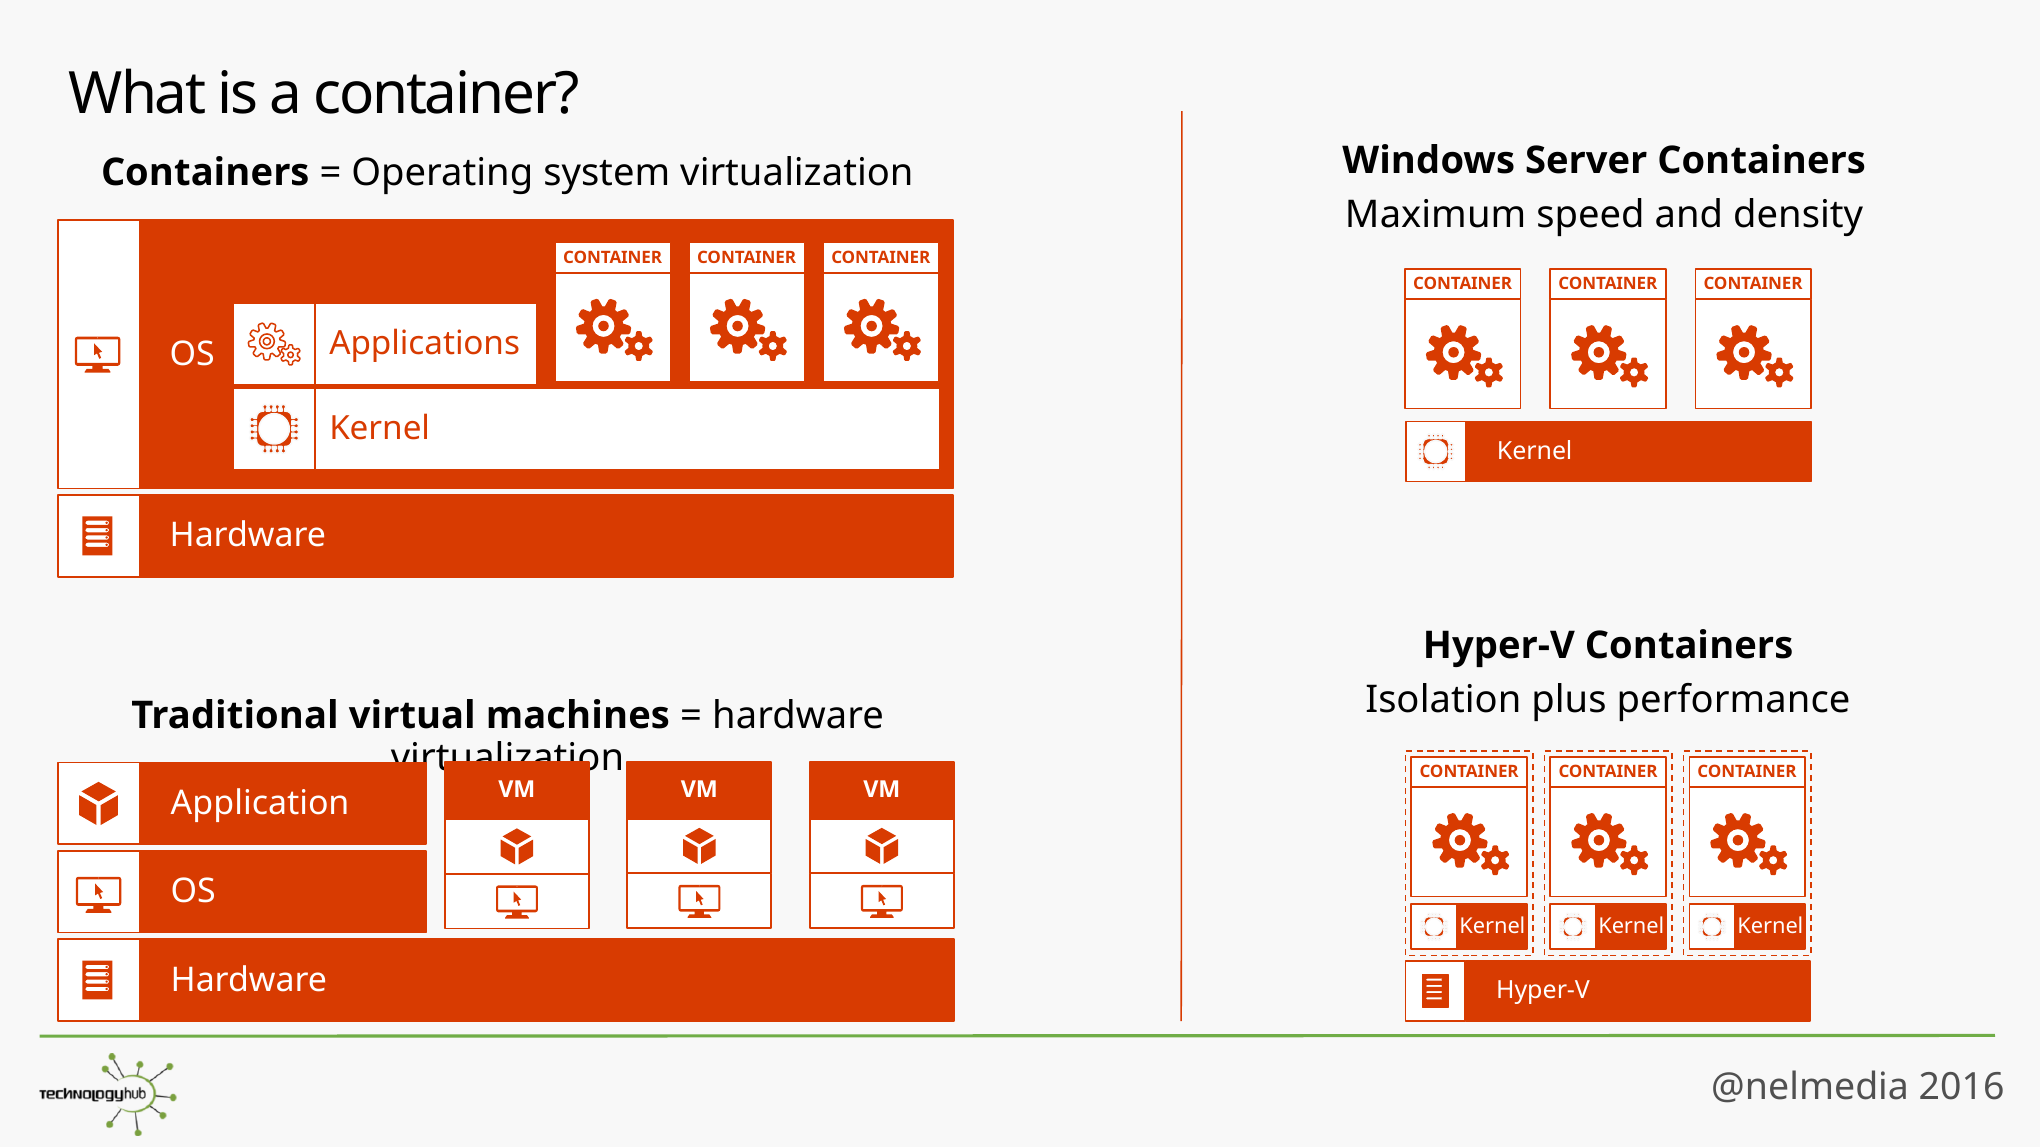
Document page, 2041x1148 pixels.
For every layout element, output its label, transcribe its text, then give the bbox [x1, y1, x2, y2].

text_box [1405, 750, 1812, 1022]
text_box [74, 336, 121, 373]
text_box OS [141, 850, 427, 933]
text_box OS [141, 219, 954, 489]
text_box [57, 850, 141, 933]
text_box Application [141, 762, 427, 845]
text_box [822, 242, 939, 383]
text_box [554, 242, 671, 383]
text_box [57, 762, 141, 845]
title What is a container? [45, 48, 1996, 199]
text_box Applications [316, 302, 538, 386]
text_box Hyper-V Containers Isolation plus performance [1195, 625, 2021, 722]
picture [20, 1048, 189, 1139]
text_box Containers = Operating system virtualization [20, 152, 995, 219]
text_box Kernel [316, 387, 941, 470]
text_box Hardware [141, 494, 954, 578]
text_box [688, 242, 805, 383]
text_box Hardware [141, 938, 955, 1022]
text_box [57, 219, 141, 489]
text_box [232, 302, 316, 385]
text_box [1404, 268, 1812, 482]
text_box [232, 387, 316, 470]
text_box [81, 516, 113, 556]
text_box [57, 494, 141, 578]
text_box Windows Server Containers Maximum speed and density [1191, 140, 2017, 236]
text_box Traditional virtual machines = hardware virtualization [20, 696, 995, 803]
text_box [57, 938, 141, 1022]
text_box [444, 761, 955, 929]
